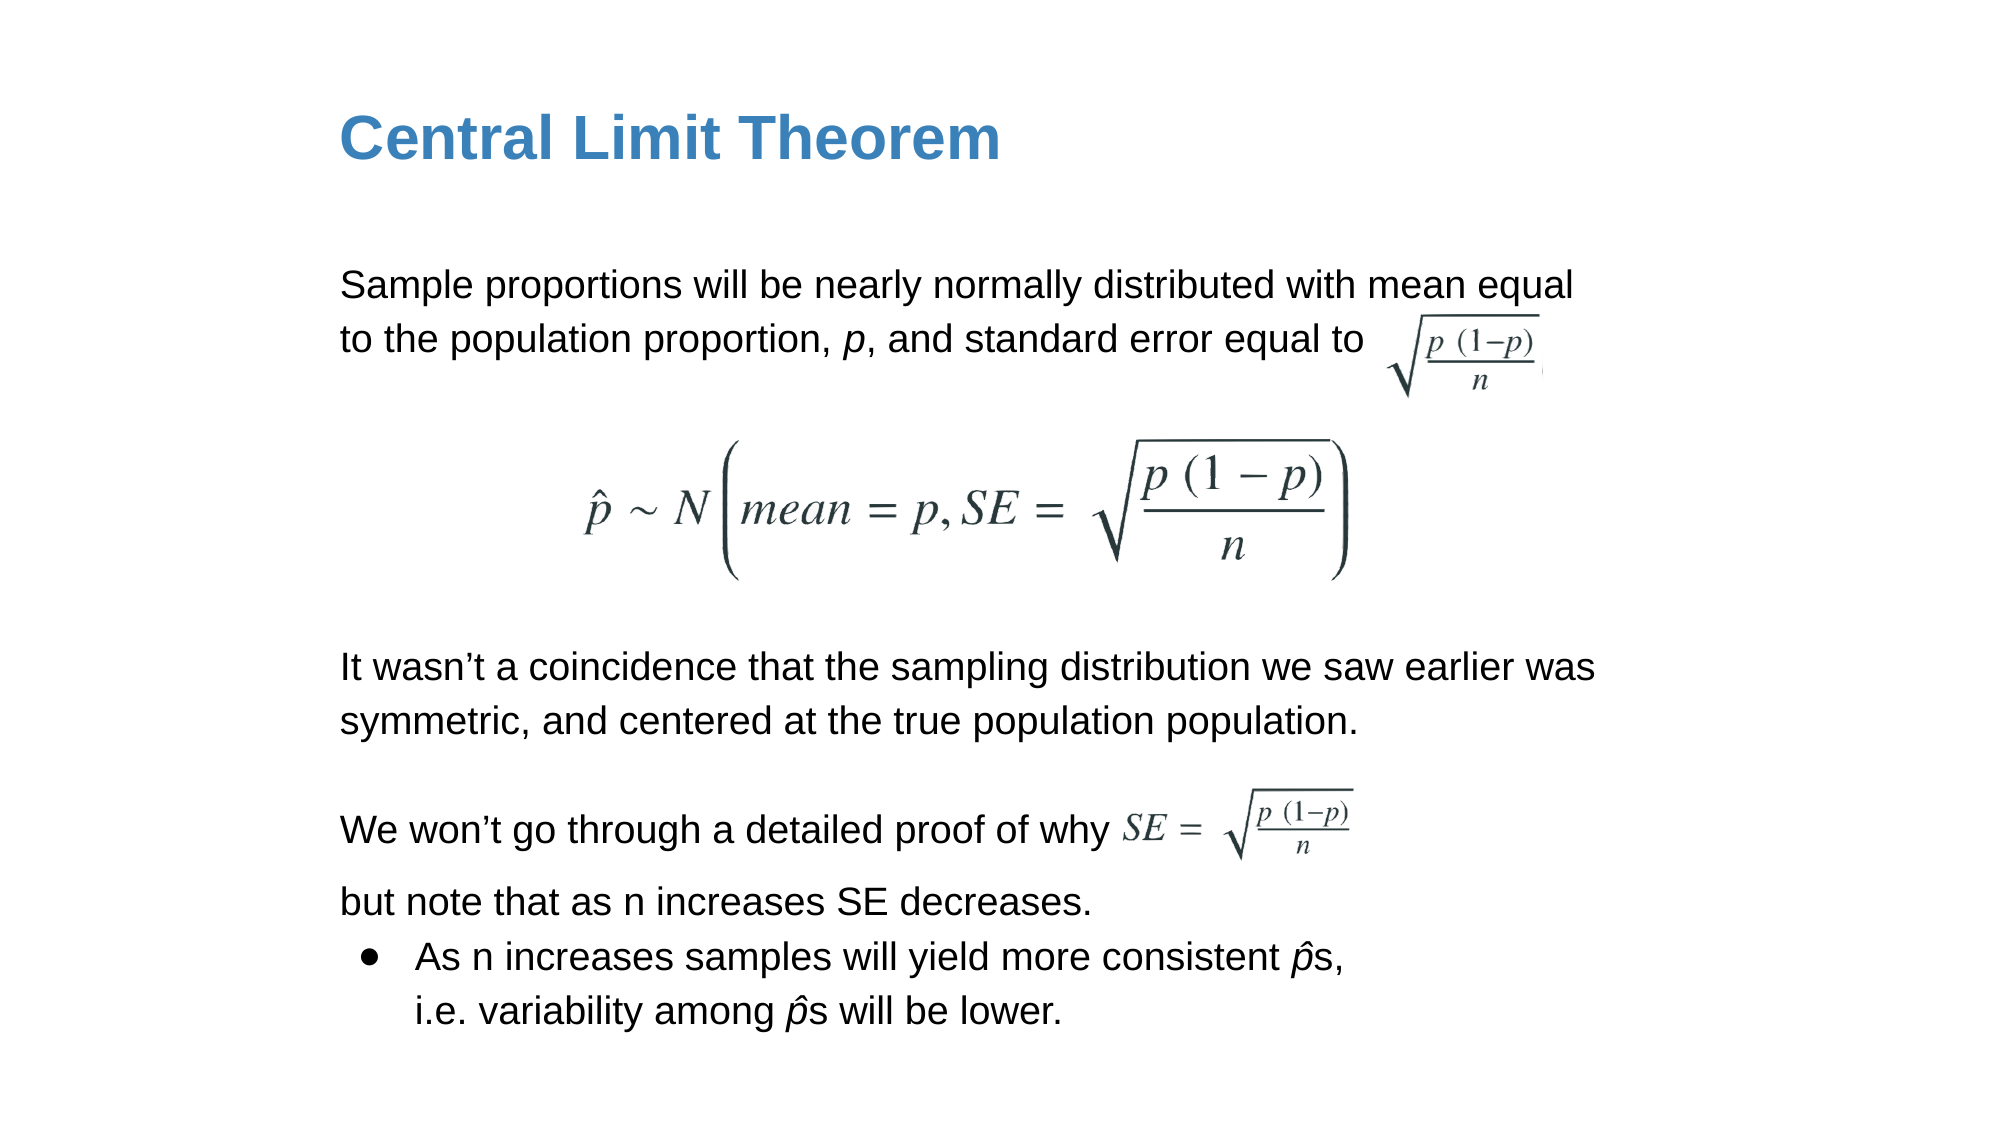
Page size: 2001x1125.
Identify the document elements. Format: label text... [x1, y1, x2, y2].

picture [567, 411, 1370, 600]
picture [1118, 784, 1357, 870]
picture [1379, 302, 1543, 412]
title Central Limit Theorem [324, 0, 1675, 188]
list Sample proportions will be nearly normally distributed with mean equal to the population proportion, p, and standard error equal to It wasn’t a coincidence that the sampling distribution we saw earlier was symmetric, and centered at the true population population. We won’t go through a detailed proof of why but note that as n increases SE decreases. As n increases samples will yield more consistent p̂s, i.e. variability among p̂s will be lower. [325, 236, 1613, 881]
